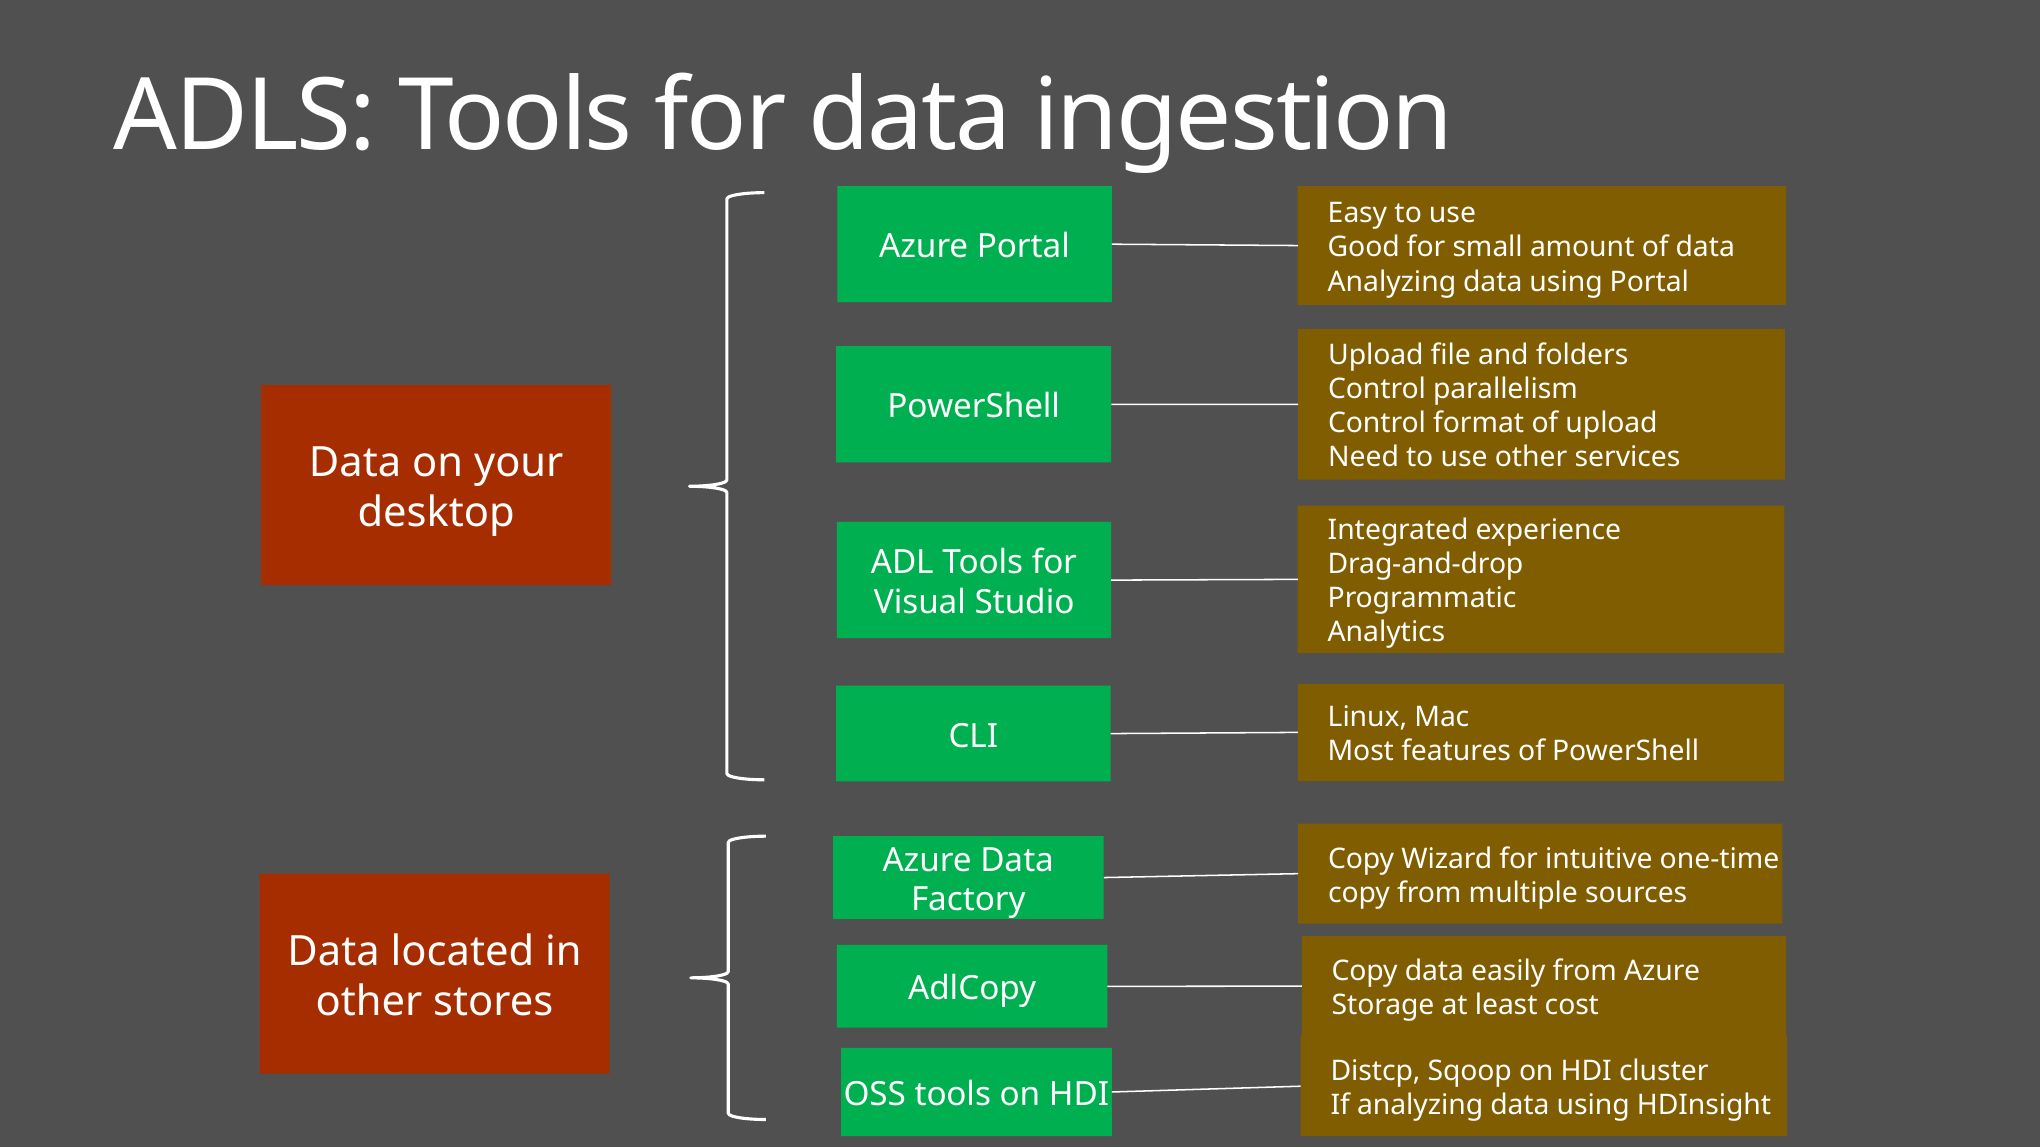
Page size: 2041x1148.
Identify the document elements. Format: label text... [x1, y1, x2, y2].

text_box [690, 835, 766, 1121]
text_box [688, 191, 765, 781]
text_box Copy Wizard for intuitive one-time copy from multiple sources [1297, 823, 1783, 925]
text_box Distcp, Sqoop on HDI cluster If analyzing data using HDInsight [1300, 1035, 1788, 1137]
text_box Easy to use Good for small amount of data Analyzing data using Portal [1297, 185, 1787, 306]
text_box ADL Tools for Visual Studio [836, 521, 1112, 639]
title ADLS: Tools for data ingestion [89, 48, 2041, 199]
text_box Azure Data Factory [832, 835, 1105, 920]
text_box Azure Portal [837, 185, 1113, 303]
text_box Data on your desktop [260, 384, 612, 586]
text_box Integrated experience Drag-and-drop Programmatic Analytics [1297, 505, 1785, 654]
text_box Upload file and folders Control parallelism Control format of upload Need to use other services [1297, 328, 1786, 481]
text_box AdlCopy [836, 944, 1108, 1029]
text_box OSS tools on HDI [840, 1047, 1113, 1137]
text_box CLI [835, 685, 1112, 782]
text_box PowerShell [835, 345, 1112, 463]
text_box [1111, 1085, 1301, 1093]
text_box Linux, Mac Most features of PowerShell [1297, 683, 1785, 782]
text_box Copy data easily from Azure Storage at least cost [1301, 935, 1787, 1035]
text_box Data located in other stores [259, 873, 610, 1074]
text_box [1103, 873, 1299, 878]
